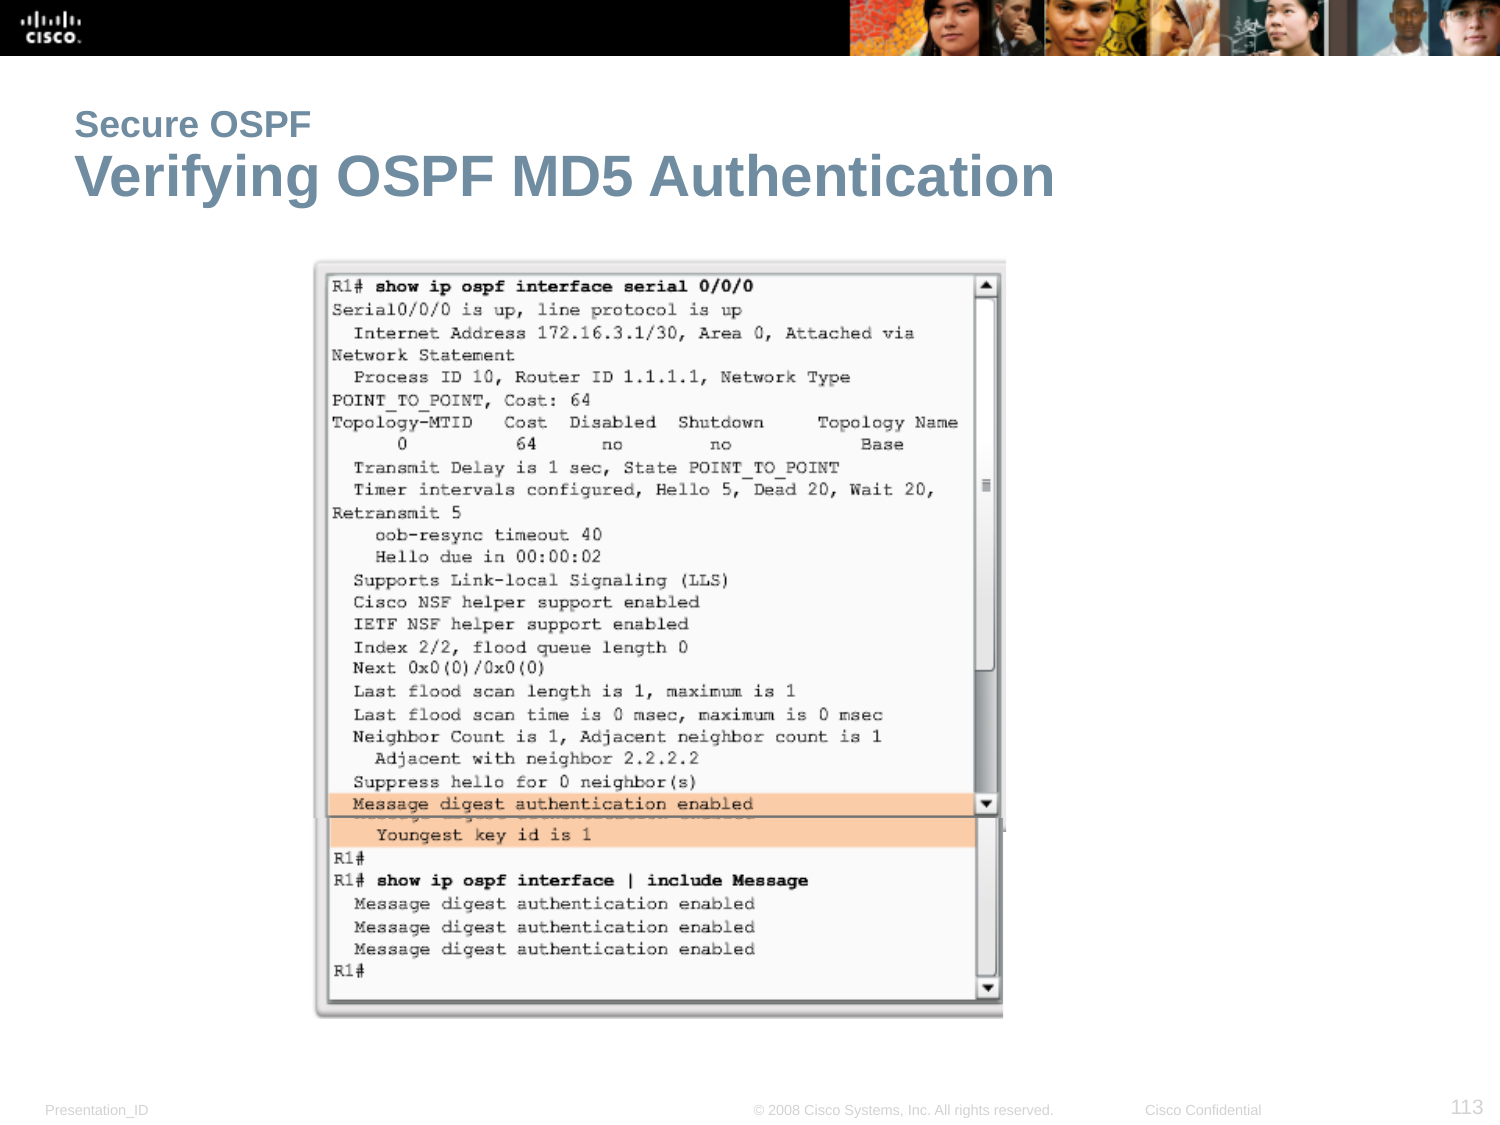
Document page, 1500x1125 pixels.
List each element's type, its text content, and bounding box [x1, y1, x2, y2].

title Secure OSPF Verifying OSPF MD5 Authentication [60, 78, 1398, 217]
picture [305, 240, 1007, 1019]
picture [0, 0, 1500, 56]
